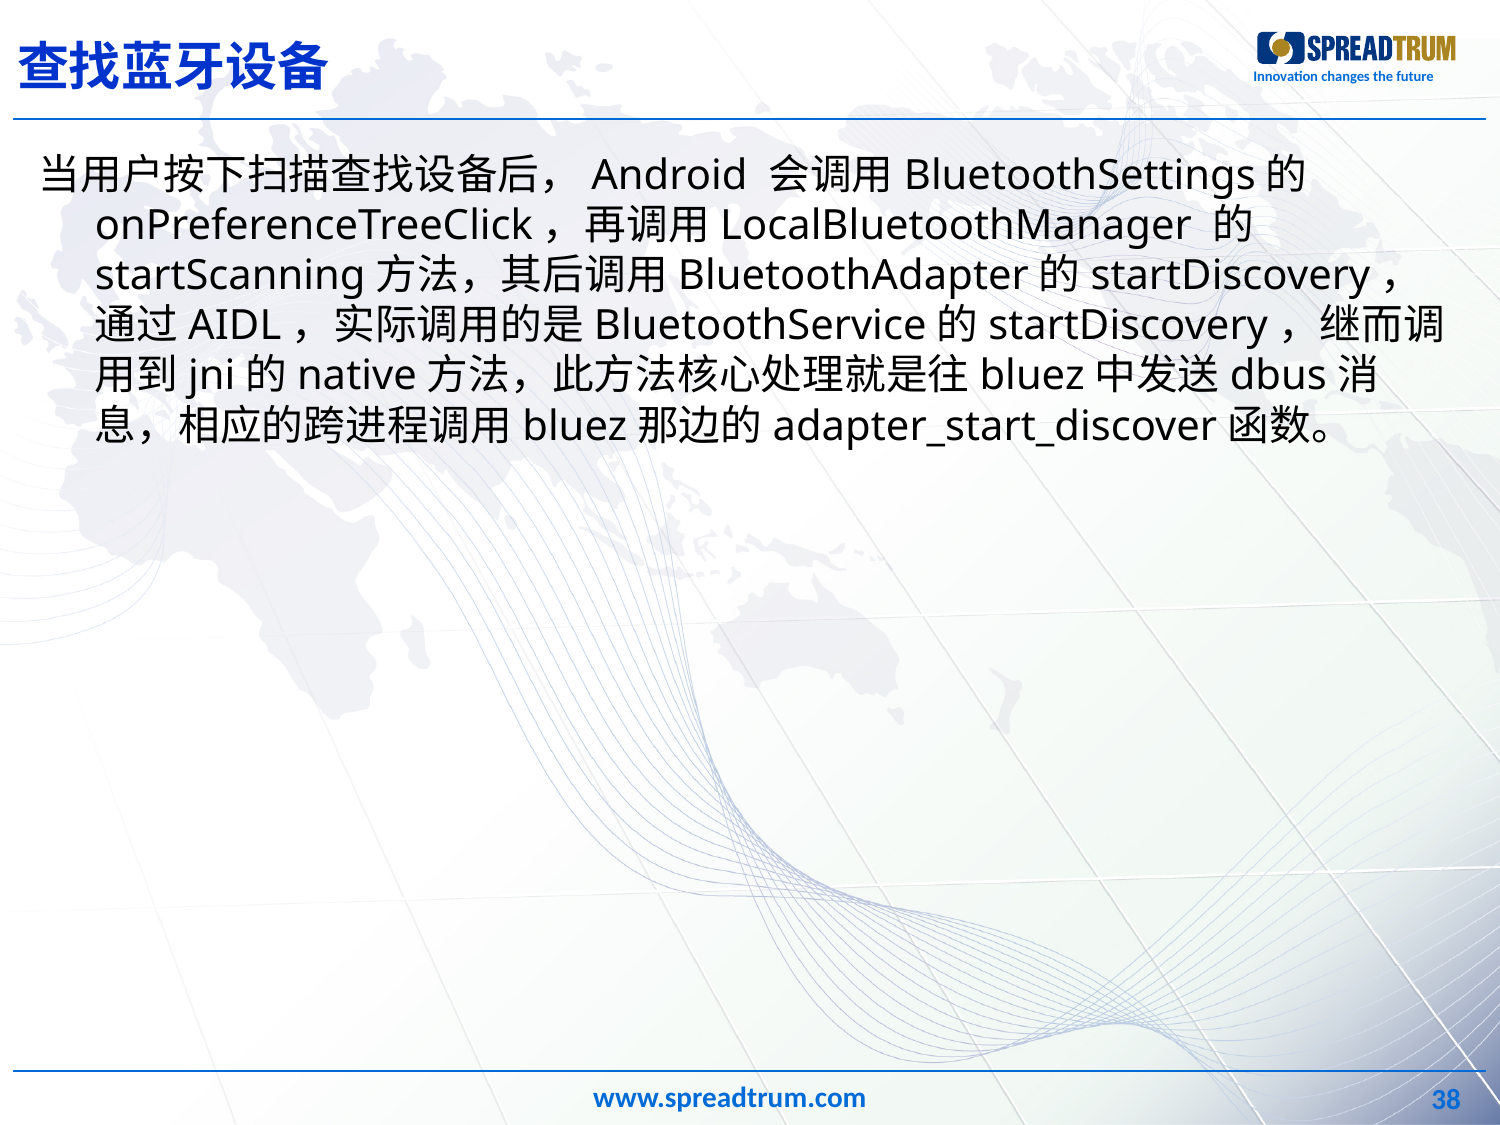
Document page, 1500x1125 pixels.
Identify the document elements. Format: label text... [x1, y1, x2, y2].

title 查找蓝牙设备 [1, 0, 1032, 160]
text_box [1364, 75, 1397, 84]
list 当用户按下扫描查找设备后，Android 会调用BluetoothSettings的onPreferenceTreeClick，再调用LocalBluetoothManager 的startScanning方法，其后调用BluetoothAdapter的startDiscovery，通过AIDL，实际调用的是BluetoothService的startDiscovery，继而调用到jni的native方法，此方法核心处理就是往bluez中发送dbus消息，相应的跨进程调用bluez那边的adapter_start_discover函数。 [23, 140, 1466, 1044]
picture [0, 0, 1500, 1125]
